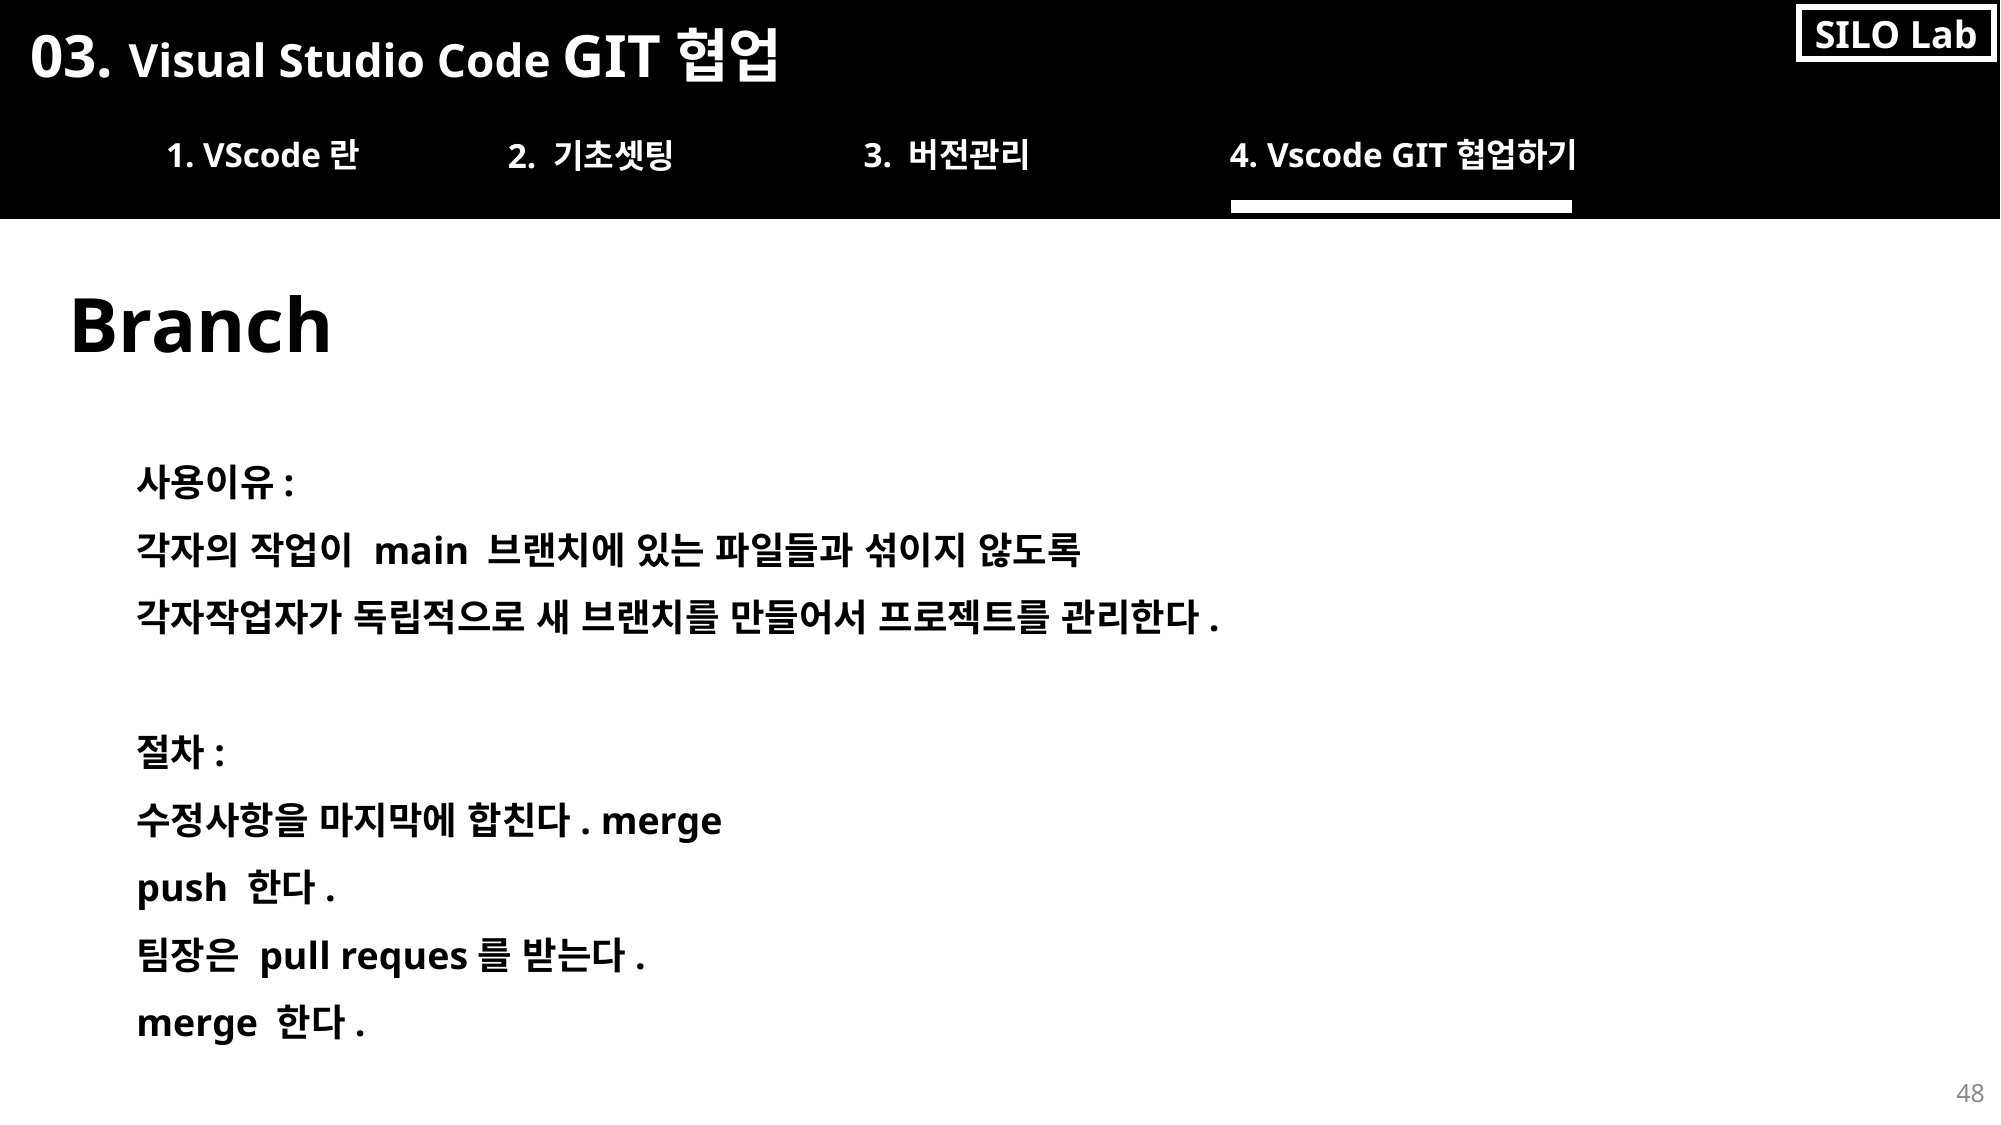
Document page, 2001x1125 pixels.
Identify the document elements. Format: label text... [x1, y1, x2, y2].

text_box 사용이유: 각자의 작업이 main 브랜치에 있는 파일들과 섞이지 않도록 각자작업자가 독립적으로 새 브랜치를 만들어서 프로젝트를 관리한다. 절차: 수정사항을 마지막에 합친다. merge push 한다. 팀장은 pull reques를 받는다. merge 한다. [121, 429, 1834, 1052]
text_box 1. VScode란 [151, 127, 493, 182]
text_box SILO Lab [1798, 6, 1995, 60]
text_box 3. 버전관리 [848, 127, 1152, 182]
text_box Branch [40, 270, 361, 376]
text_box 4. Vscode GIT협업하기 [1215, 127, 1632, 182]
text_box 03. Visual Studio Code GIT협업 [15, 11, 894, 97]
text_box [0, 0, 2000, 219]
slide_number 48 [1552, 1064, 2000, 1125]
text_box 2. 기초셋팅 [493, 127, 796, 183]
